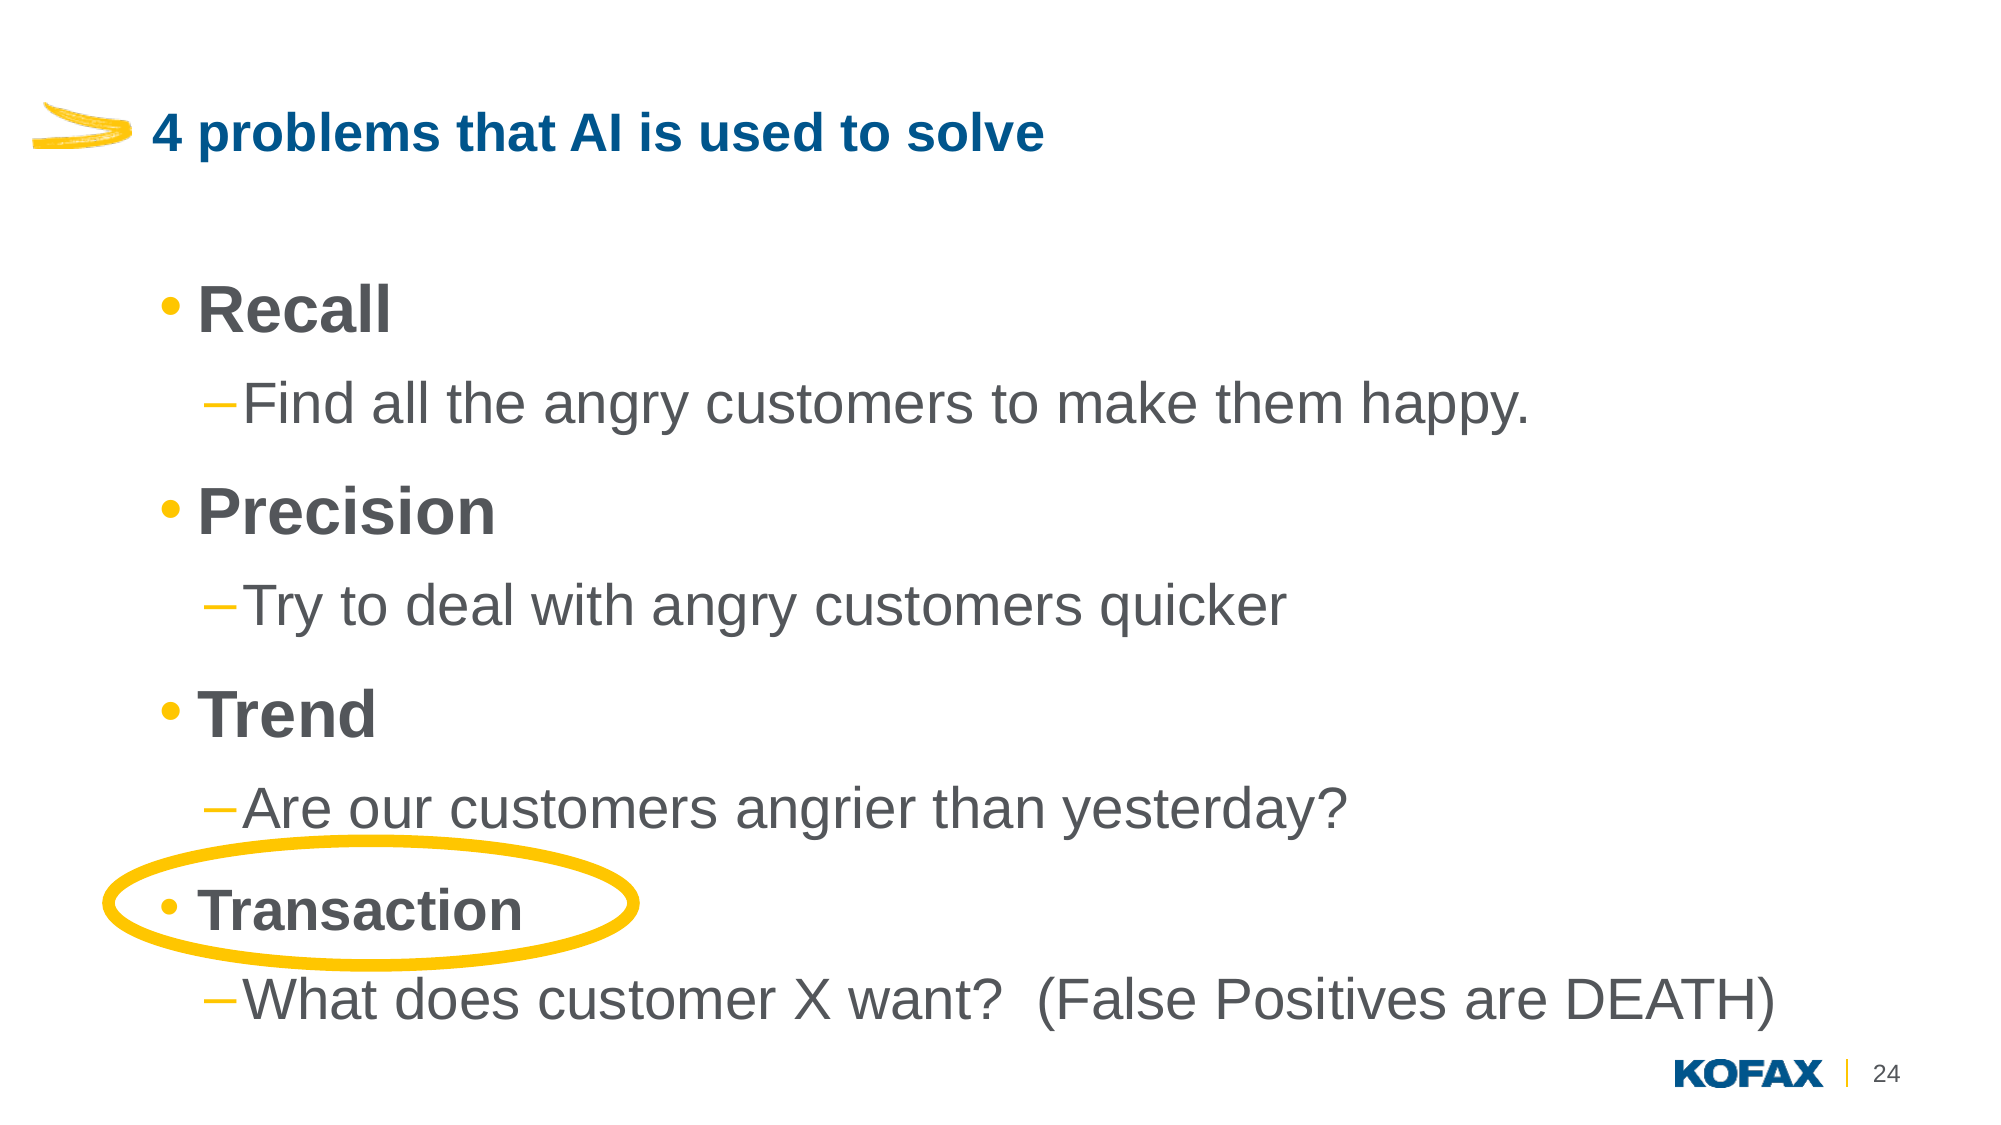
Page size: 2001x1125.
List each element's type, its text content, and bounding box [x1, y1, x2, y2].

picture [1675, 1059, 1824, 1088]
slide_number 24 [1857, 1042, 1959, 1103]
text_box [107, 839, 635, 967]
title 4 problems that AI is used to solve [137, 97, 1914, 250]
list Recall Find all the angry customers to make them happy. Precision Try to deal with angry customers quicker Trend Are our customers angrier than yesterday? Transaction What does customer X want? (False Positives are DEATH) [137, 250, 1919, 1043]
picture [32, 102, 132, 149]
